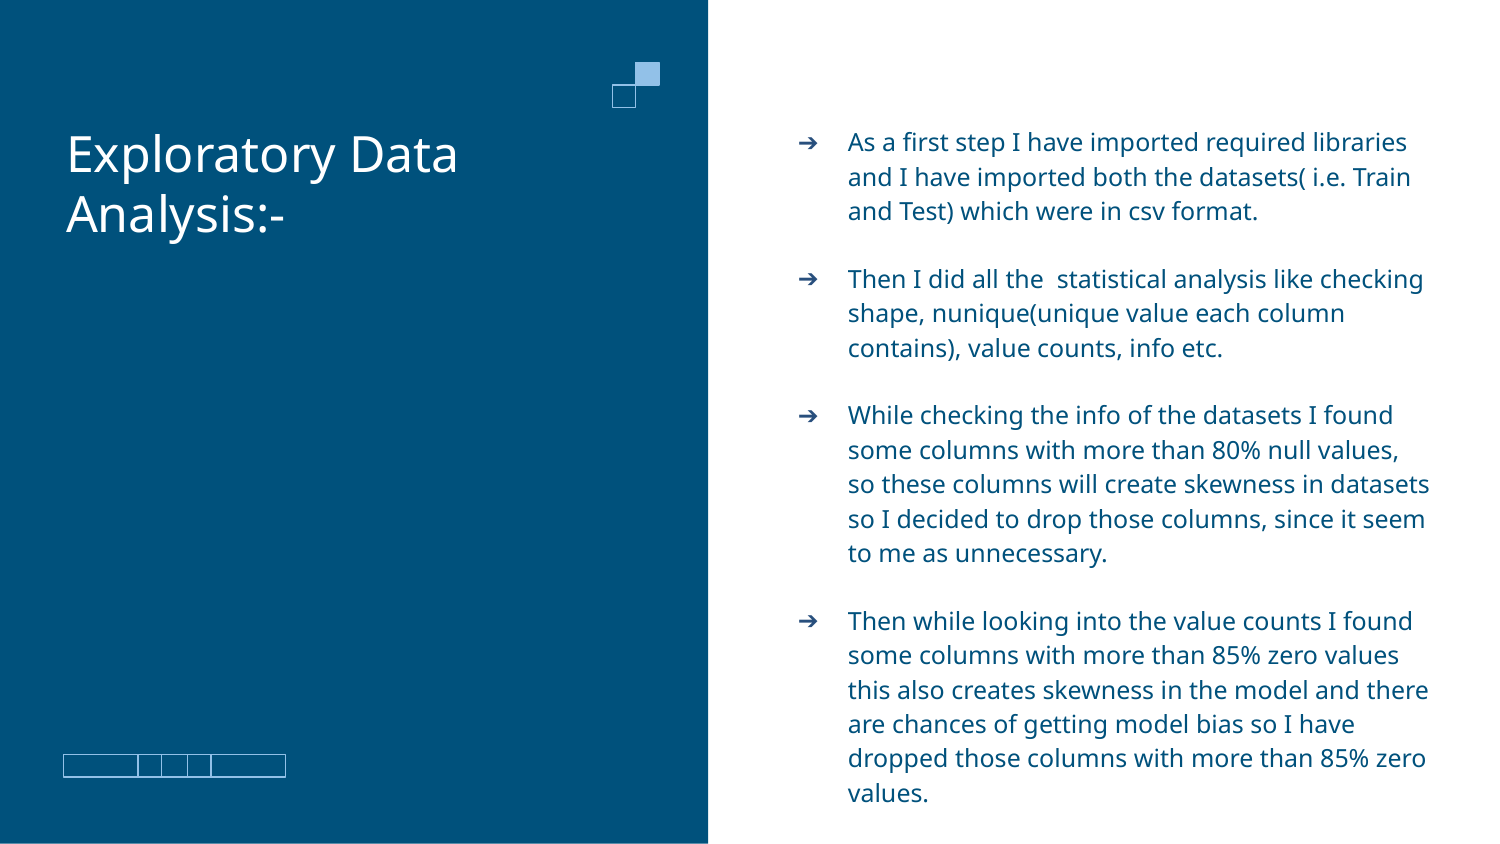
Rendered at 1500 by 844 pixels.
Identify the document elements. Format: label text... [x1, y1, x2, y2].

list As a first step I have imported required libraries and I have imported both the datasets( i.e. Train and Test) which were in csv format. Then I did all the statistical analysis like checking shape, nunique(unique value each column contains), value counts, info etc. While checking the info of the datasets I found some columns with more than 80% null values, so these columns will create skewness in datasets so I decided to drop those columns, since it seem to me as unnecessary. Then while looking into the value counts I found some columns with more than 85% zero values this also creates skewness in the model and there are chances of getting model bias so I have dropped those columns with more than 85% zero values. [757, 107, 1449, 844]
title Exploratory Data Analysis:- [51, 107, 660, 655]
